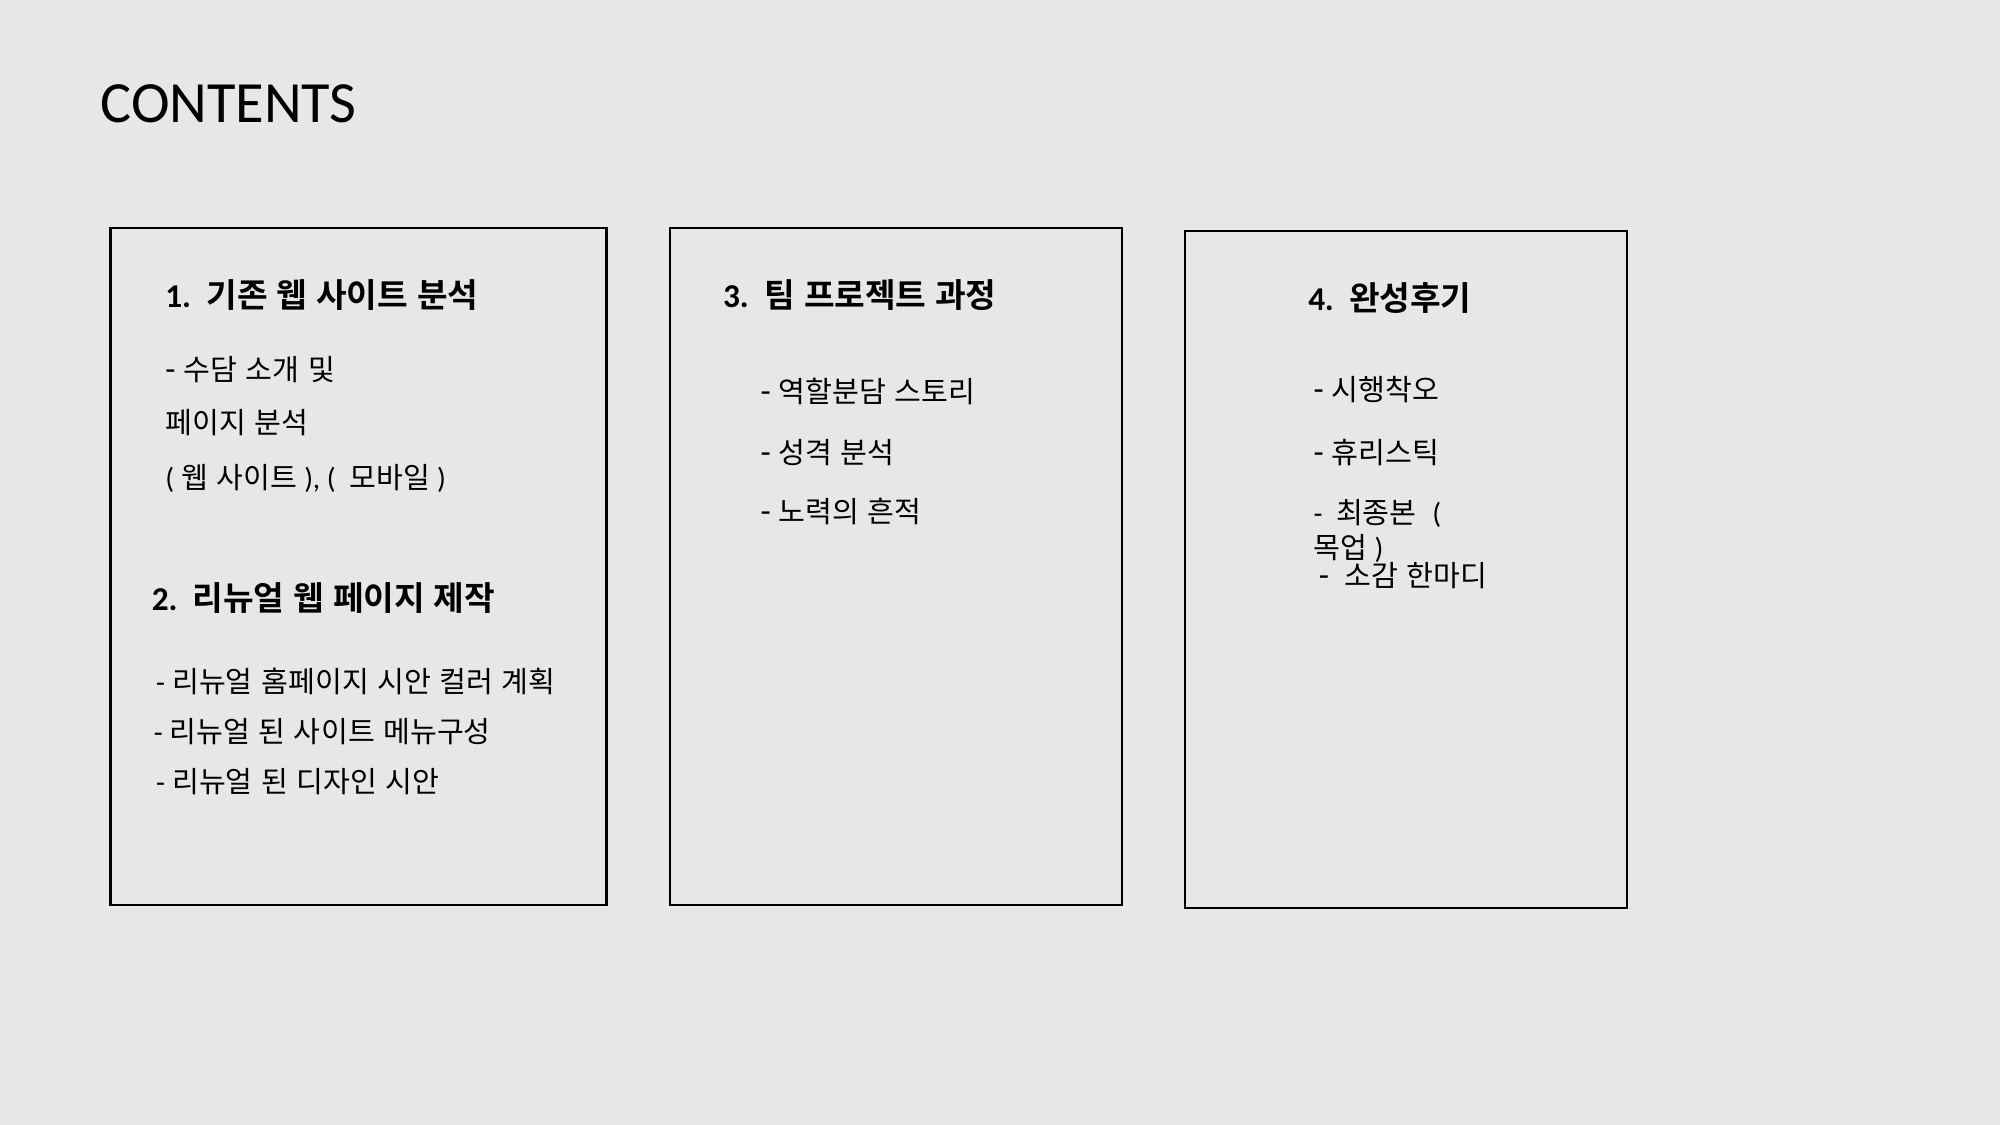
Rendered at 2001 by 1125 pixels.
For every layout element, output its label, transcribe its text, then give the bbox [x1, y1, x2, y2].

text_box CONTENTS [86, 56, 621, 142]
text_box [110, 227, 608, 906]
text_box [669, 227, 1123, 906]
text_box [1184, 230, 1627, 909]
